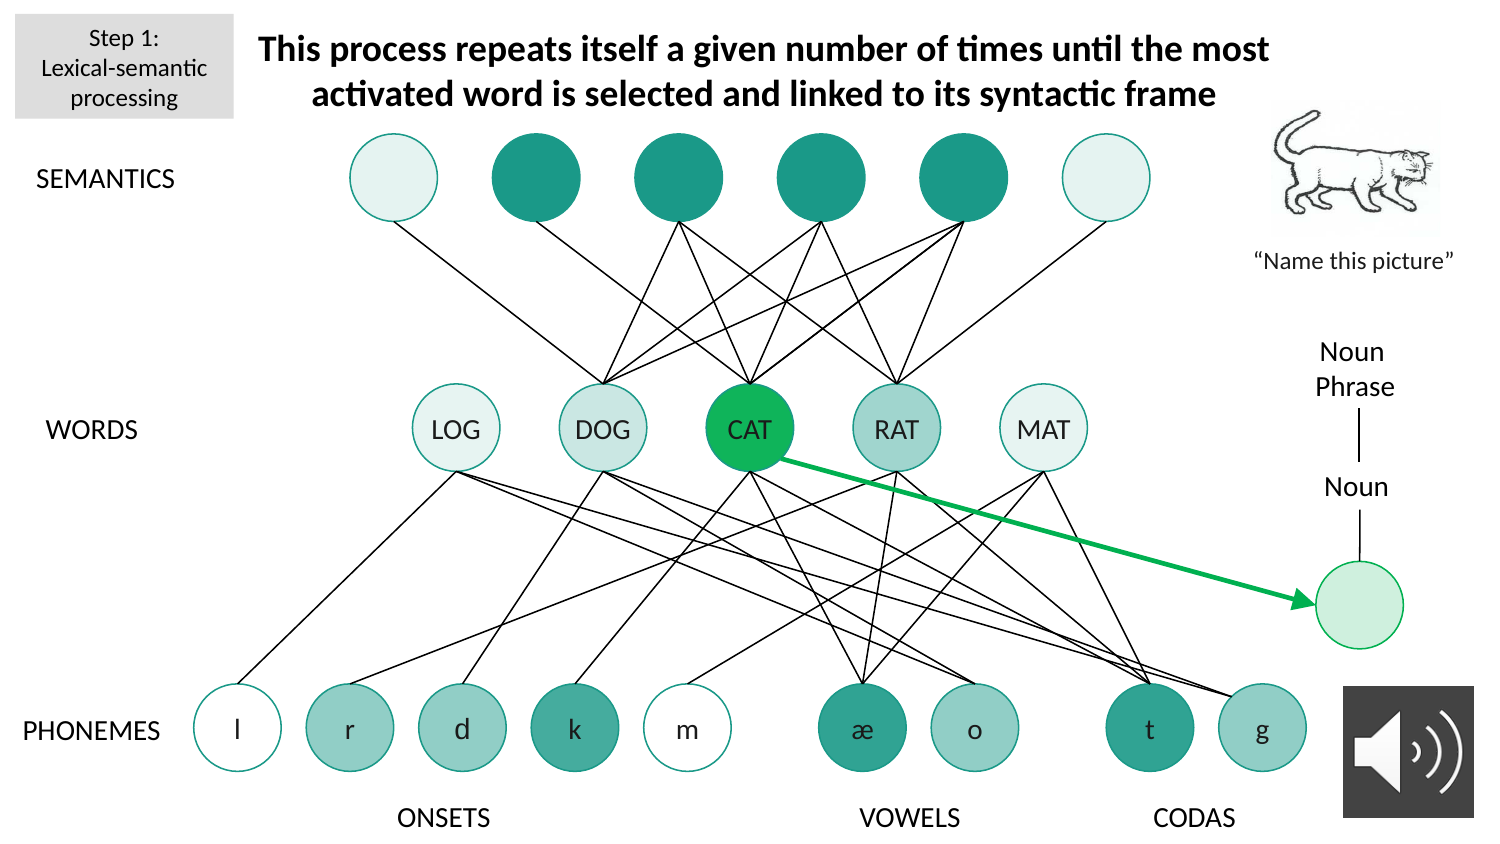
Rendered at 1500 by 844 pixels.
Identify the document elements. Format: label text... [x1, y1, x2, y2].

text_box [602, 221, 747, 385]
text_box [862, 614, 1038, 685]
text_box Noun Phrase [1299, 324, 1412, 410]
text_box This process repeats itself a given number of times until the most activated word is selected and linked to its syntactic frame [233, 16, 1296, 122]
text_box CODAS [1138, 790, 1253, 841]
text_box VOWELS [844, 790, 978, 841]
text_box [393, 221, 598, 385]
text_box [237, 471, 347, 685]
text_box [349, 471, 451, 685]
text_box WORDS [30, 402, 155, 453]
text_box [455, 471, 598, 697]
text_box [749, 221, 894, 385]
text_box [602, 471, 1232, 697]
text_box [896, 221, 964, 385]
text_box Noun [1318, 459, 1412, 510]
text_box Step 1: Lexical-semantic processing [15, 13, 234, 119]
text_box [412, 391, 1088, 468]
text_box “Name this picture” [1217, 236, 1491, 282]
text_box [1316, 561, 1404, 649]
text_box ONSETS [382, 790, 507, 841]
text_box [193, 683, 1307, 772]
text_box SEMANTICS [20, 152, 192, 203]
text_box PHONEMES [7, 703, 178, 754]
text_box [780, 458, 1317, 606]
picture [1341, 685, 1476, 819]
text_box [1043, 614, 1151, 685]
picture [1269, 99, 1441, 238]
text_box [749, 471, 857, 685]
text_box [968, 221, 1107, 385]
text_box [349, 133, 1151, 222]
